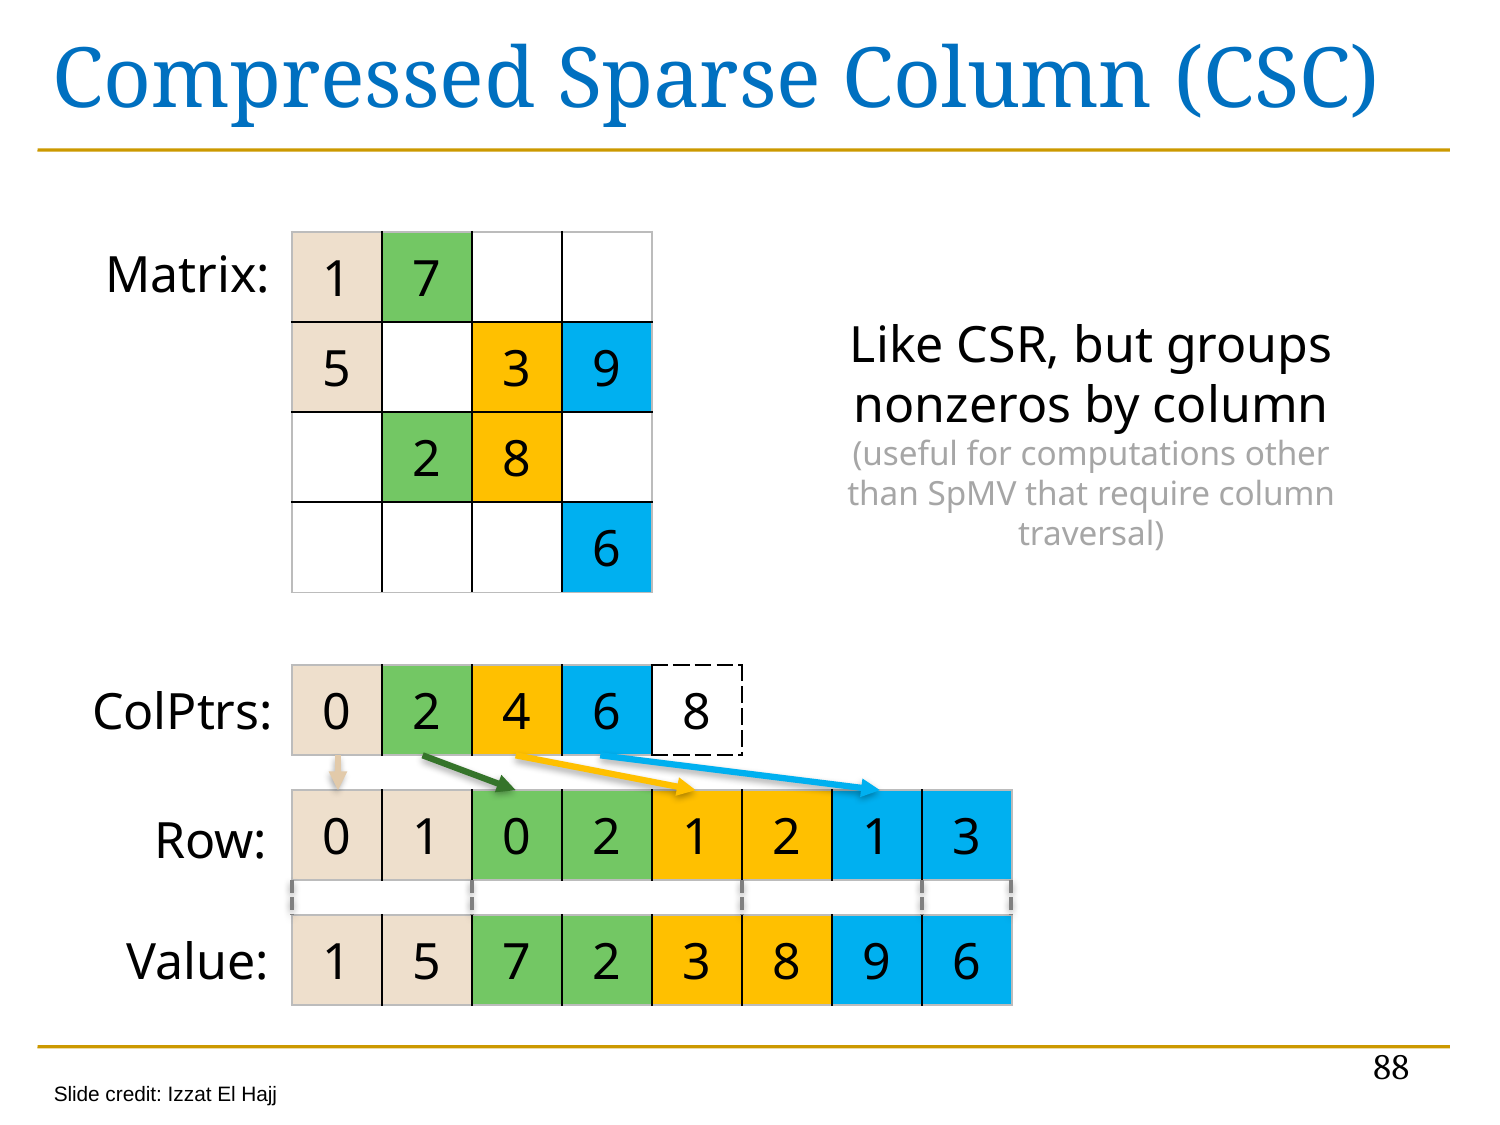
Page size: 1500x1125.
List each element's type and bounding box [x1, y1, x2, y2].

table_cell [293, 503, 381, 592]
table_header [743, 916, 831, 1004]
table_header [653, 916, 741, 1004]
table_header [923, 916, 1011, 1004]
table_cell [563, 503, 651, 592]
text_box [139, 801, 282, 876]
table_header [293, 791, 381, 879]
table_cell [383, 323, 471, 411]
table_header [833, 791, 921, 879]
table_cell [473, 323, 561, 411]
text_box [112, 922, 285, 997]
table_header [563, 666, 651, 754]
table_header [653, 665, 742, 755]
table_header [743, 791, 831, 879]
table_cell [473, 413, 561, 501]
table_header [473, 233, 561, 321]
text_box [39, 1073, 292, 1113]
slide_number [1074, 1023, 1426, 1100]
text_box [77, 672, 289, 748]
title [37, 0, 1451, 150]
table_cell [293, 323, 381, 411]
table_cell [293, 413, 381, 501]
table_cell [383, 503, 471, 592]
text_box [422, 755, 881, 791]
table_header [473, 916, 561, 1004]
table_header [293, 233, 381, 321]
text_box [806, 304, 1376, 560]
table_cell [383, 413, 471, 501]
table_header [293, 666, 381, 754]
table_header [383, 666, 471, 754]
table_header [653, 791, 741, 879]
table_header [383, 791, 471, 879]
table_header [923, 791, 1011, 879]
table_cell [473, 503, 561, 592]
table_cell [563, 413, 651, 501]
table_cell [563, 323, 651, 411]
table_header [563, 916, 651, 1004]
table_header [473, 791, 561, 879]
table_header [563, 233, 651, 321]
table_header [473, 666, 561, 754]
table_header [563, 791, 651, 879]
table_header [833, 916, 921, 1004]
table_header [293, 916, 381, 1004]
text_box [90, 235, 285, 311]
table_header [383, 233, 471, 321]
table_header [383, 916, 471, 1004]
